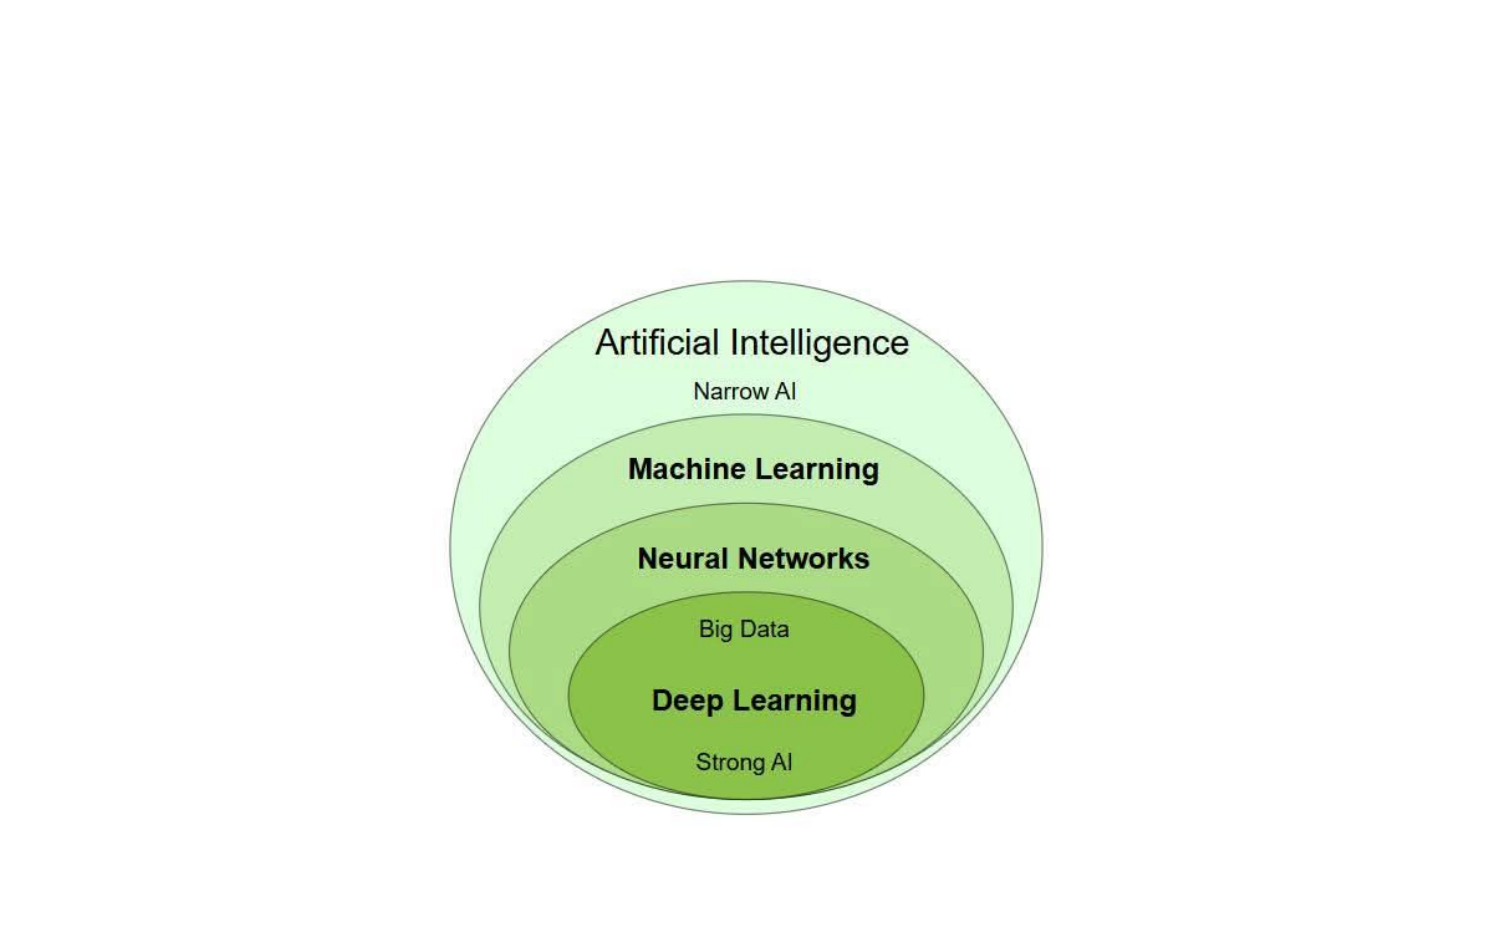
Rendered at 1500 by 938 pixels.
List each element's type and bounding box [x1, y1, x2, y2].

list [413, 249, 1086, 845]
